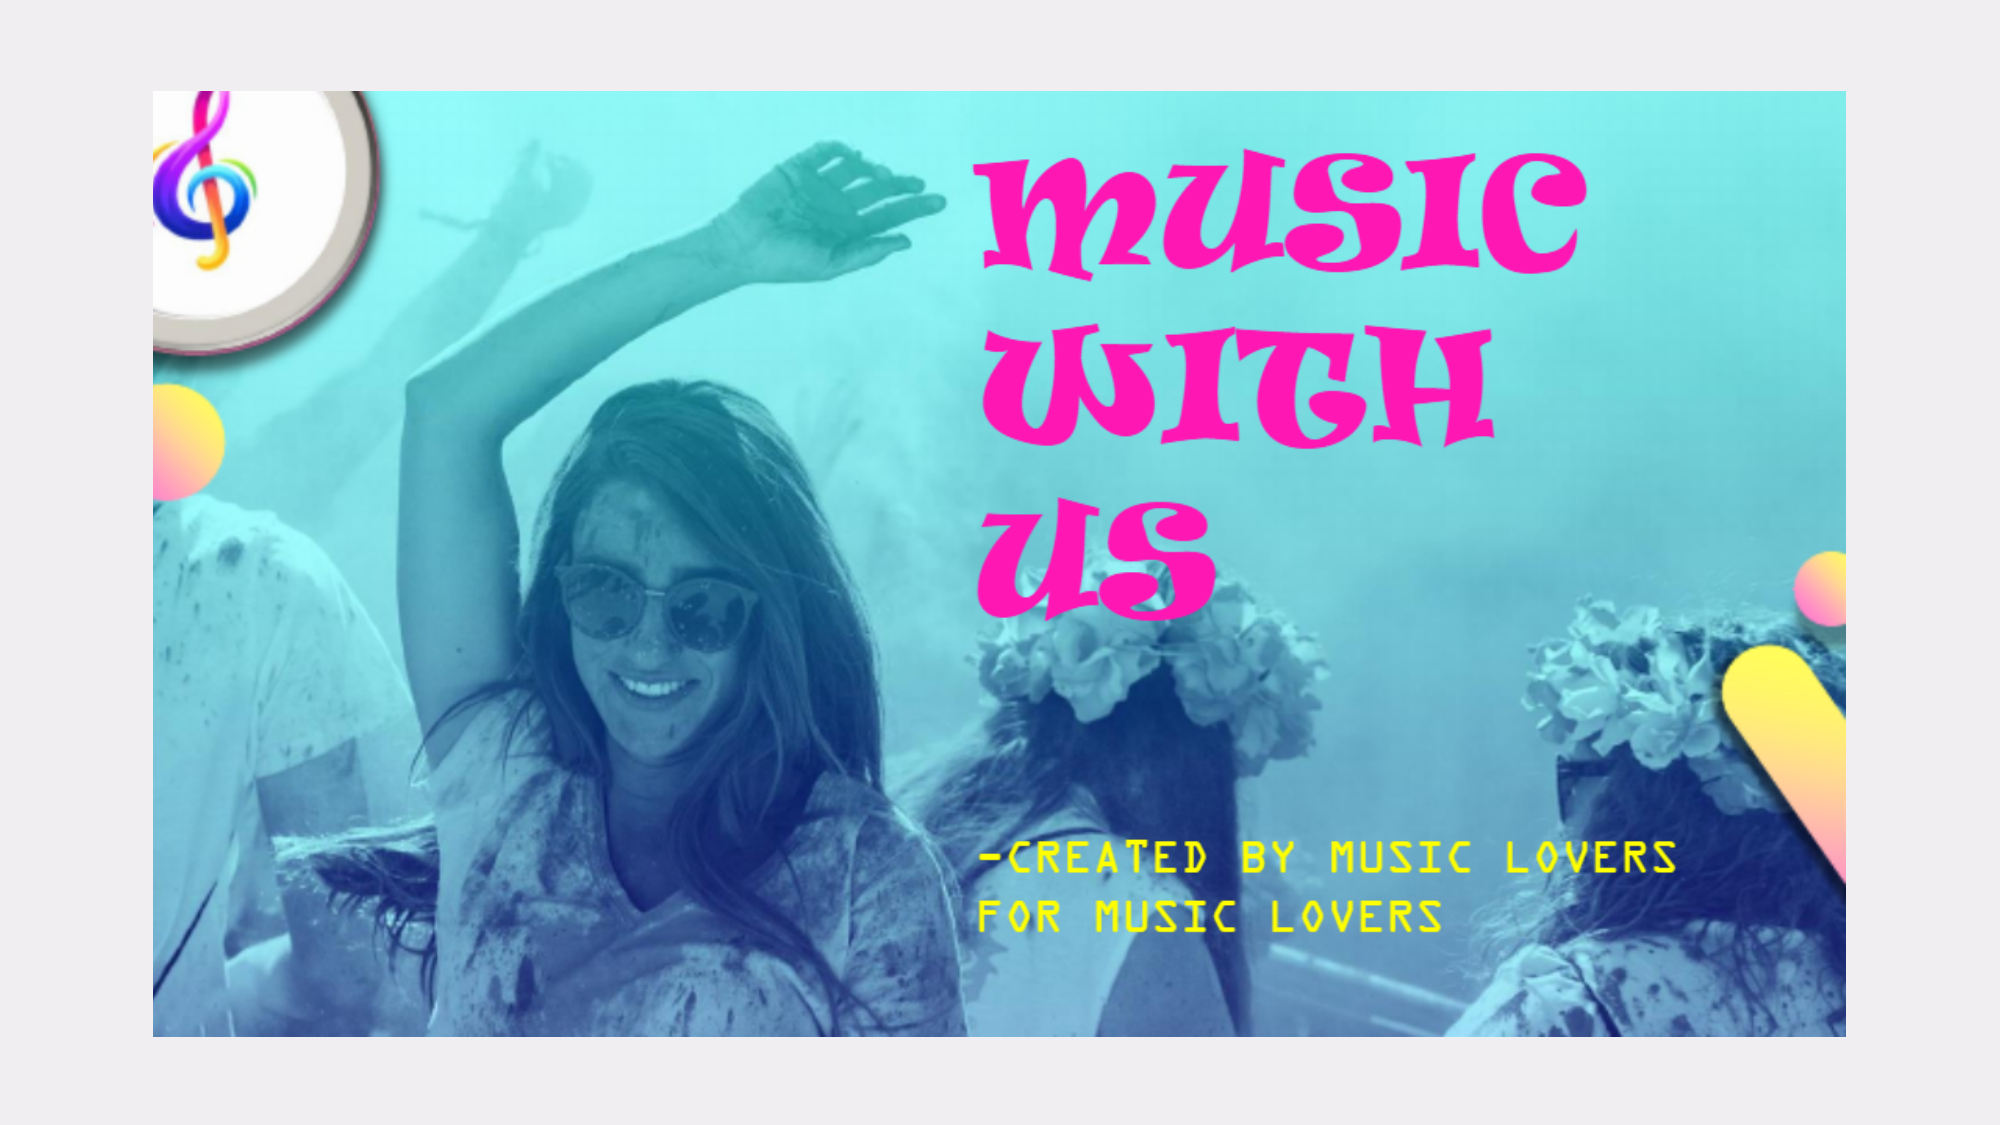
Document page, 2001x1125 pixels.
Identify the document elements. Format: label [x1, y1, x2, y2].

picture [153, 91, 1846, 1037]
